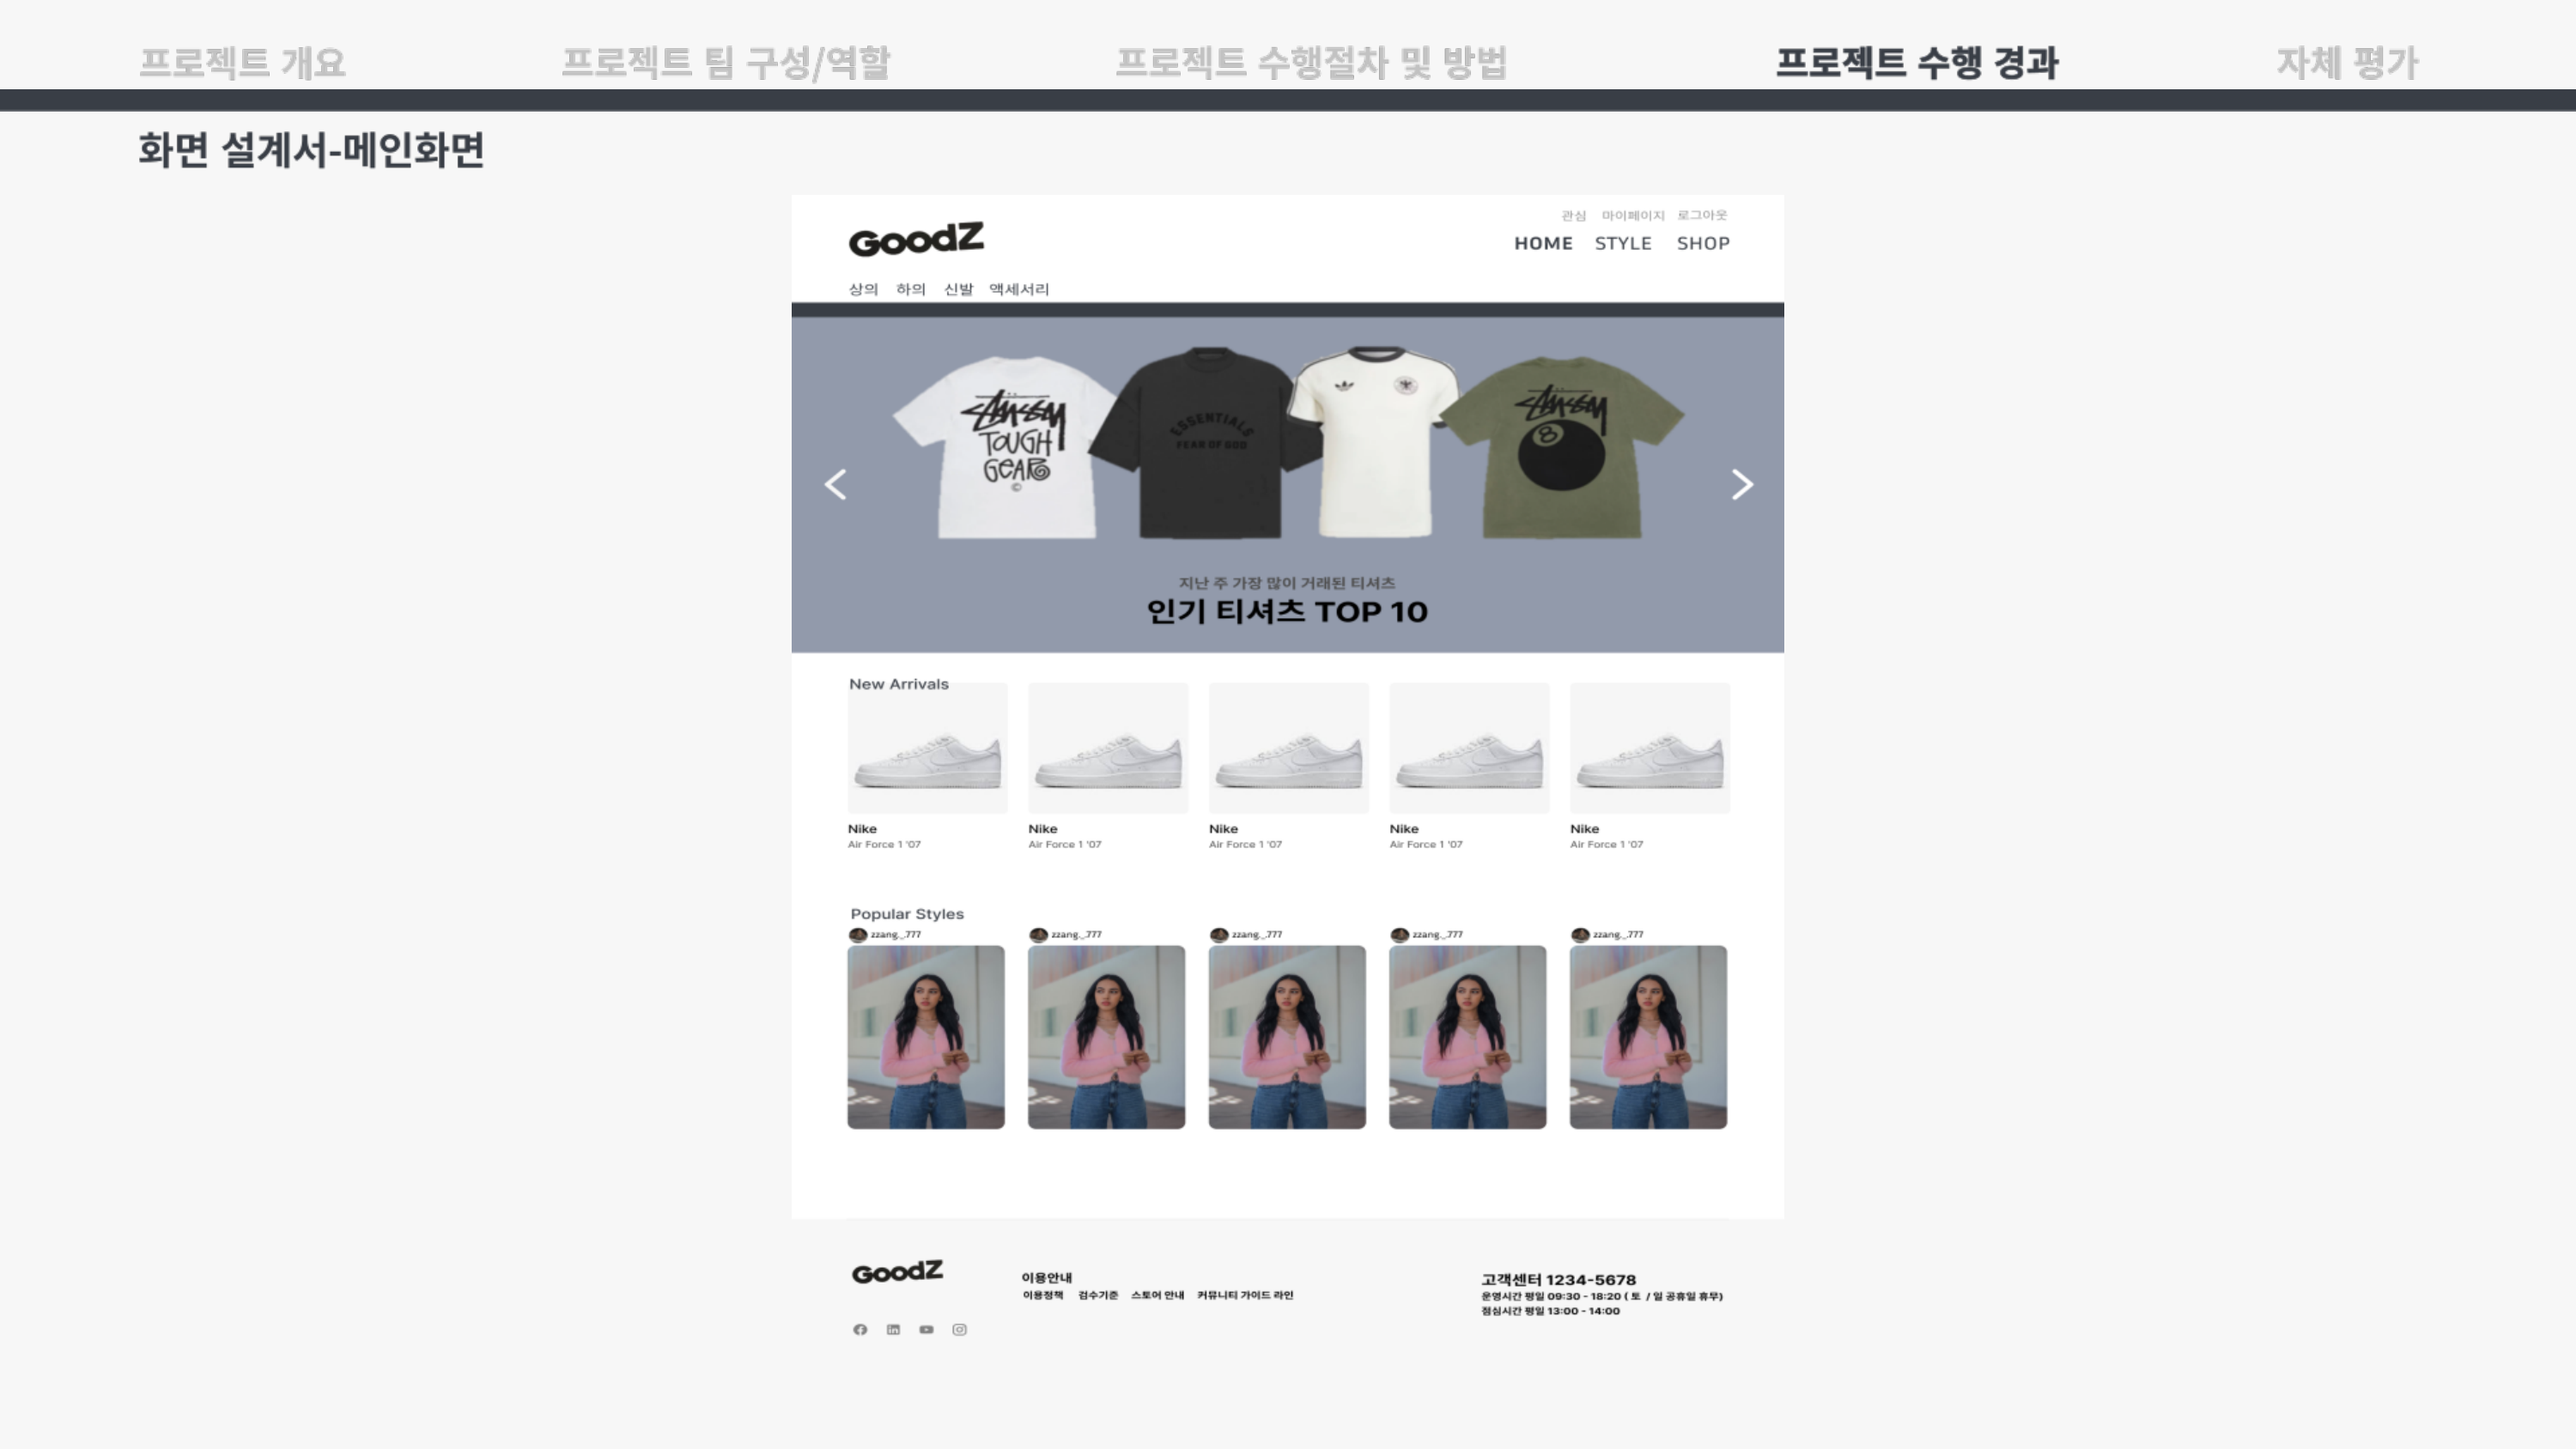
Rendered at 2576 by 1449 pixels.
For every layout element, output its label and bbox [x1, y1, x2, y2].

picture [792, 194, 1784, 1368]
picture [0, 24, 2576, 267]
